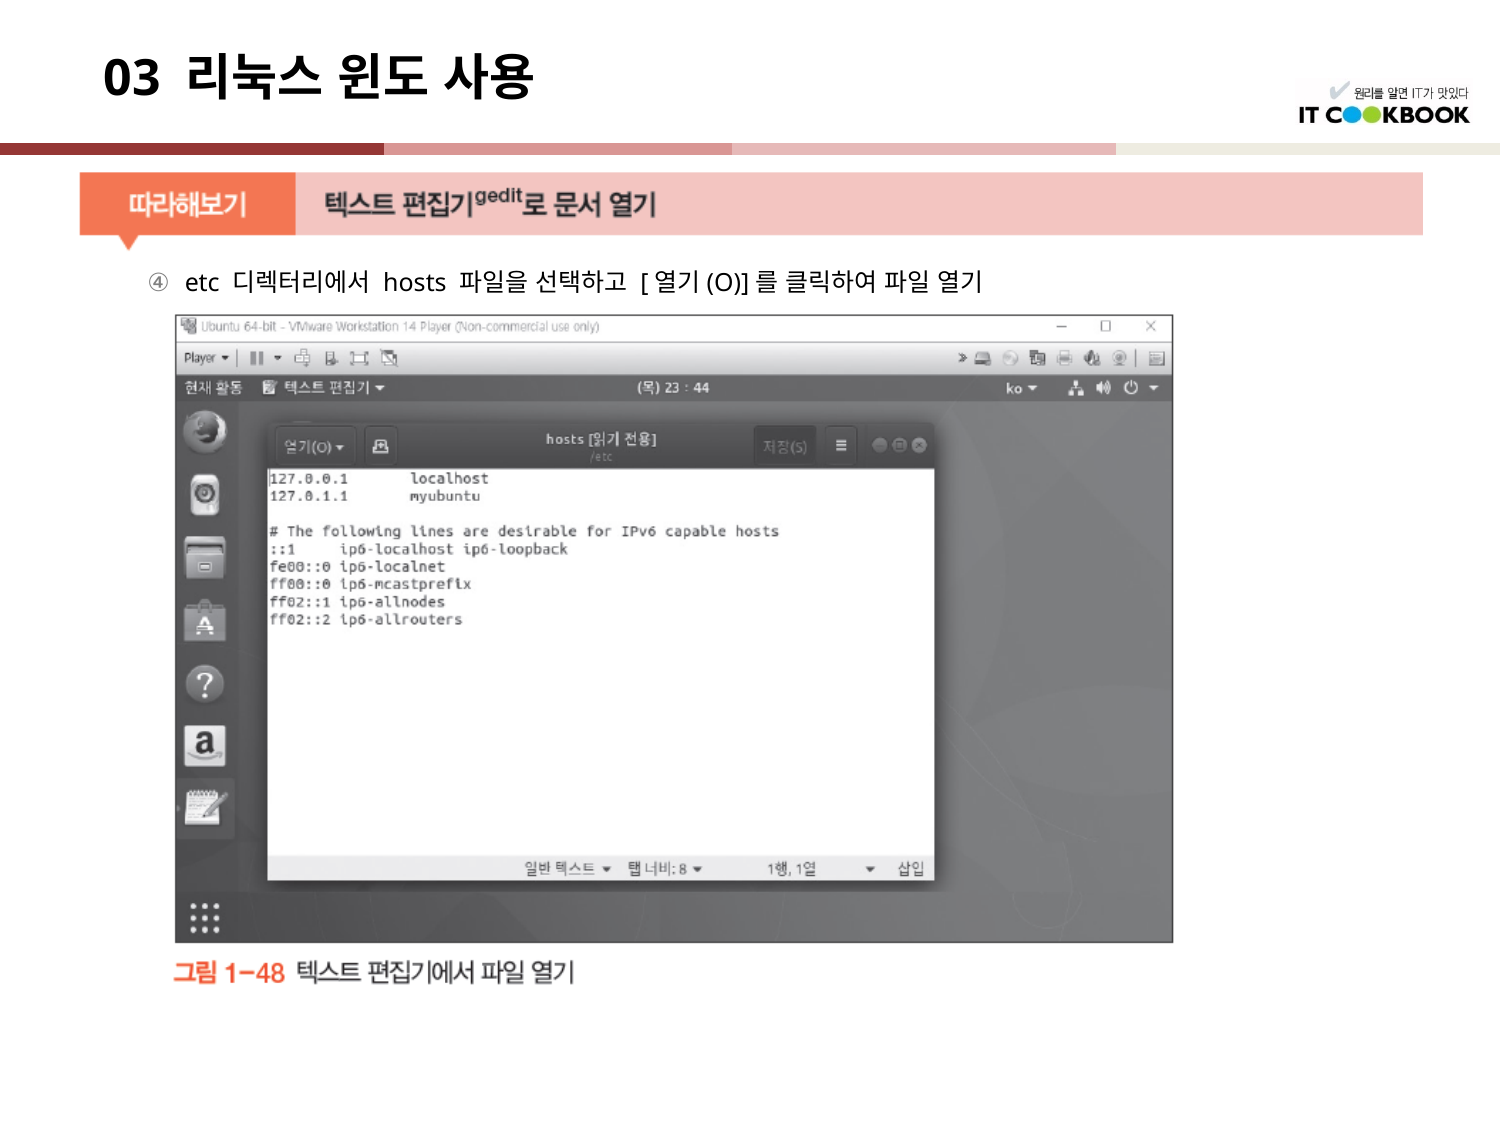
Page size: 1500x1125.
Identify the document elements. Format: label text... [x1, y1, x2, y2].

picture [77, 170, 1423, 259]
title 03 리눅스 윈도 사용 [88, 30, 1330, 121]
list etc 디렉터리에서 hosts 파일을 선택하고 [열기(O)]를 클릭하여 파일 열기 [88, 258, 1471, 1083]
picture [170, 309, 1182, 993]
picture [1295, 78, 1473, 125]
